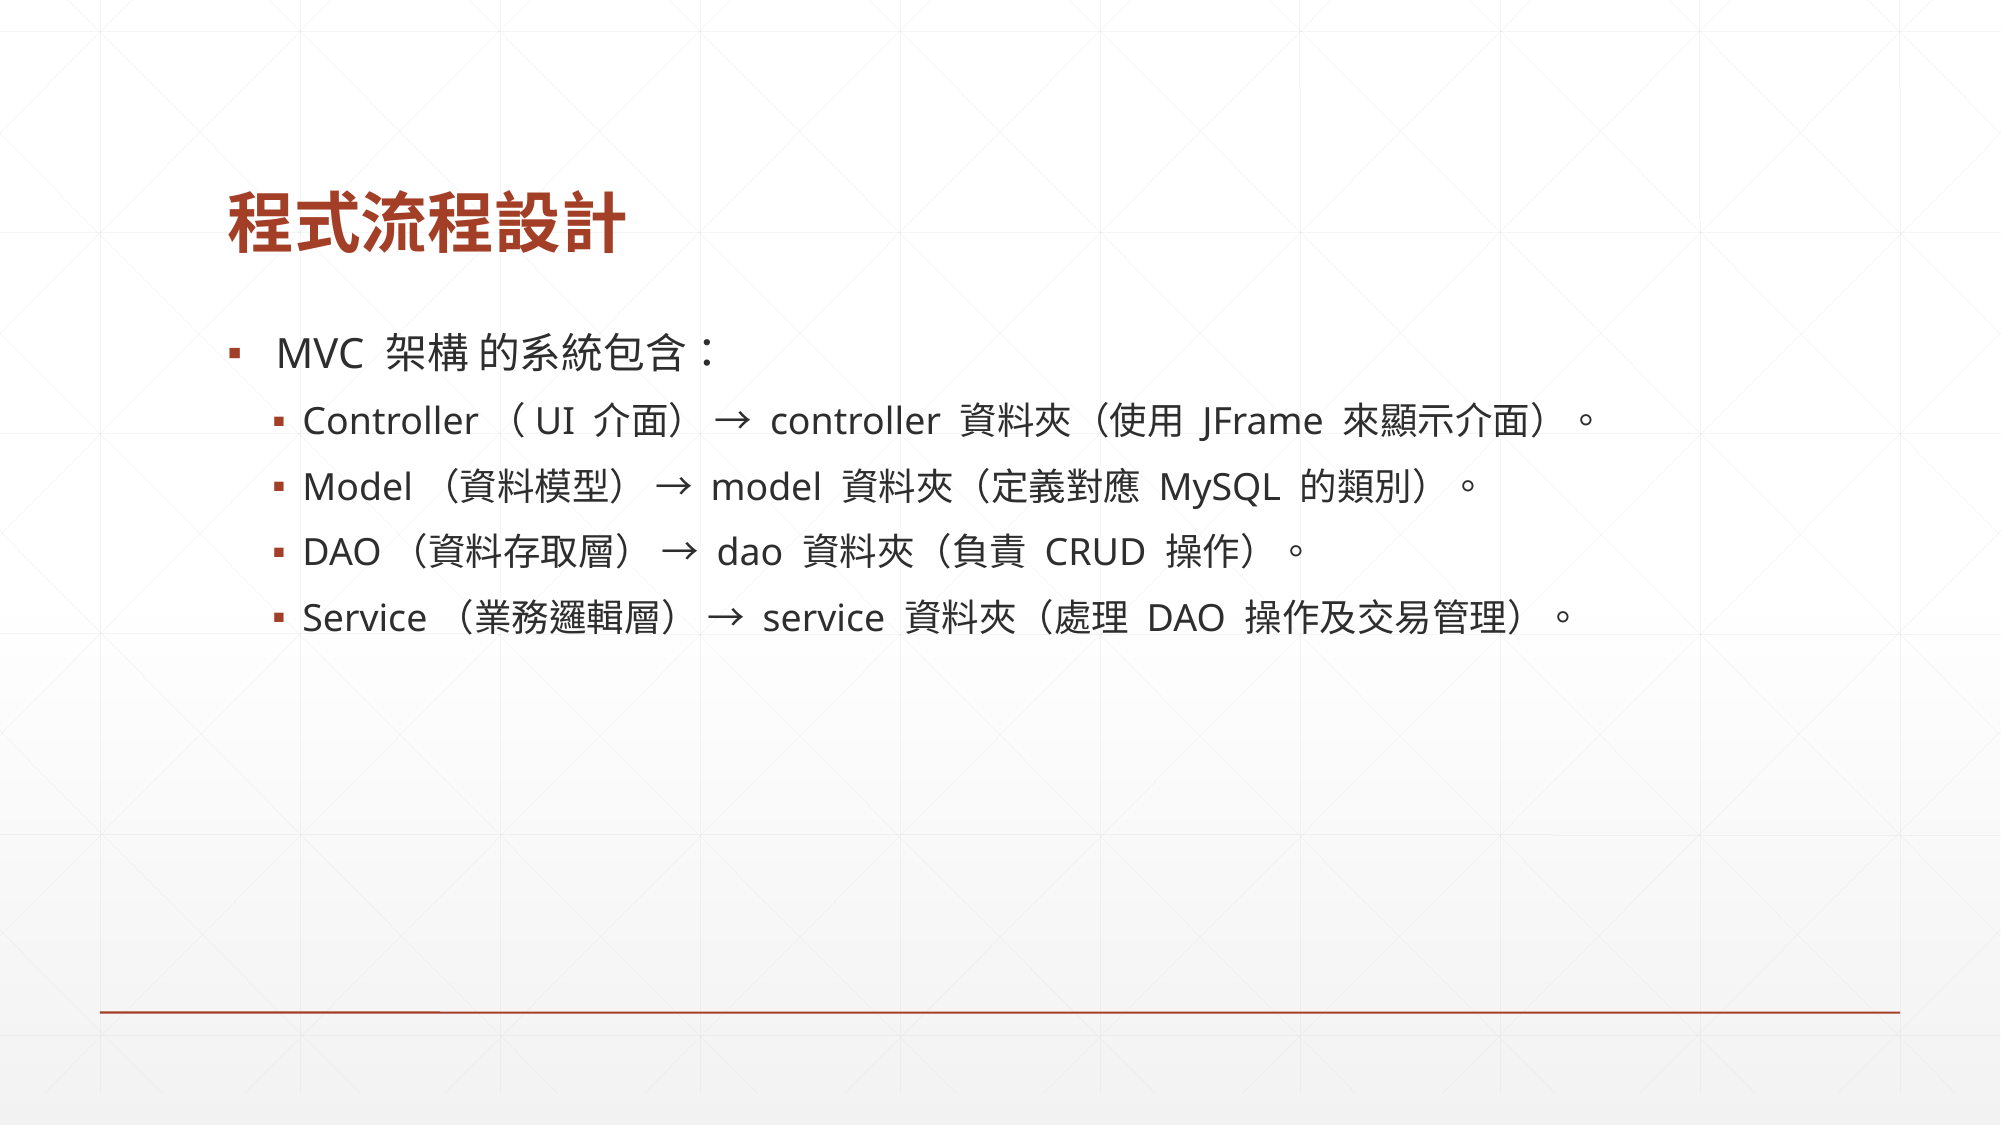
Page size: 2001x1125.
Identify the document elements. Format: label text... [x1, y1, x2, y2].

title 程式流程設計 [212, 82, 1788, 270]
list MVC 架構 的系統包含： Controller（UI 介面） → controller 資料夾（使用 JFrame 來顯示介面）。 Model（資料模型） → model 資料夾（定義對應 MySQL 的類別）。 DAO（資料存取層） → dao 資料夾（負責 CRUD 操作）。 Service（業務邏輯層） → service 資料夾（處理 DAO 操作及交易管理）。 [212, 324, 1788, 950]
